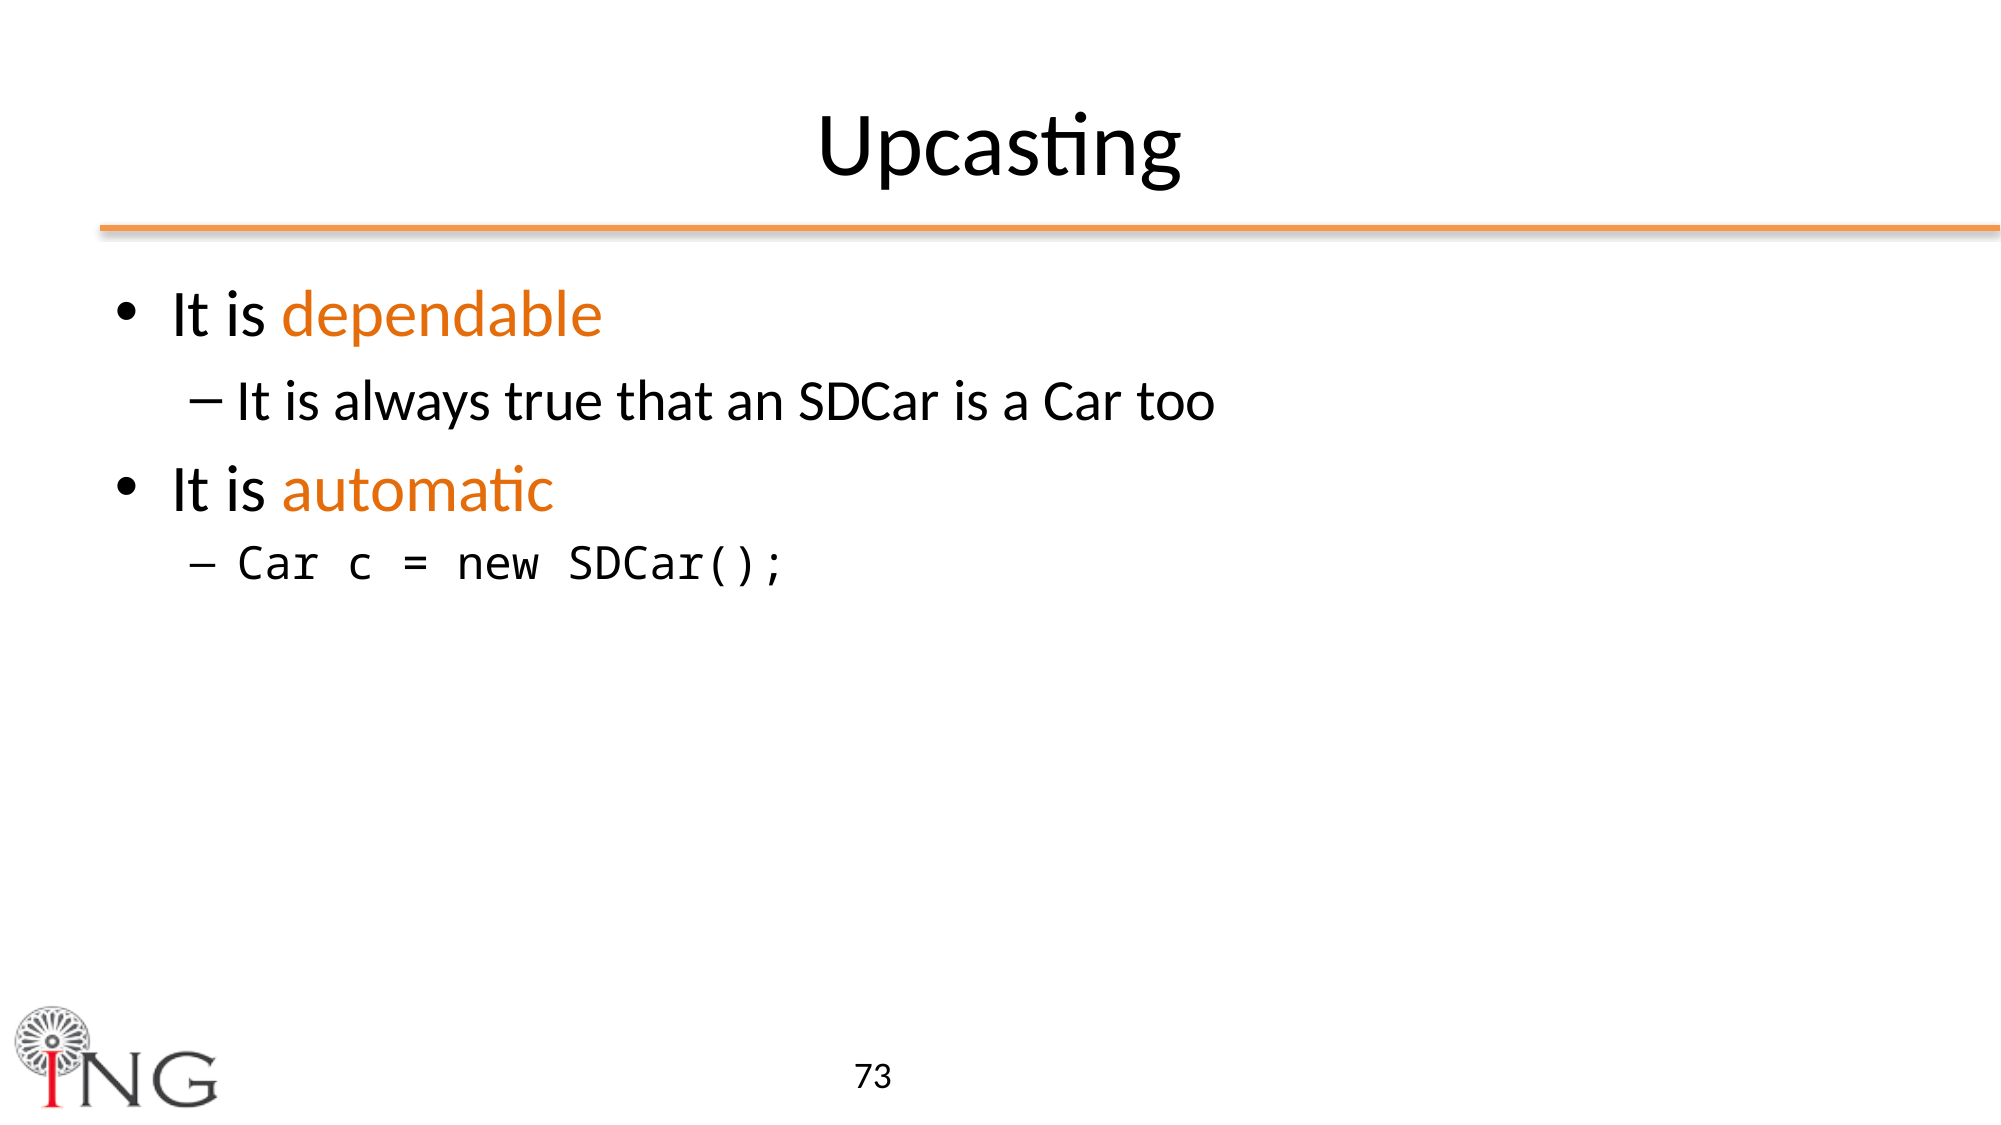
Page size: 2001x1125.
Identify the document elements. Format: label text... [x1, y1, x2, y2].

slide_number 73 [839, 1043, 1900, 1104]
picture [0, 987, 244, 1125]
title Upcasting [99, 45, 1900, 233]
list It is dependable It is always true that an SDCar is a Car too It is automatic Car c = new SDCar(); [99, 262, 1900, 1005]
